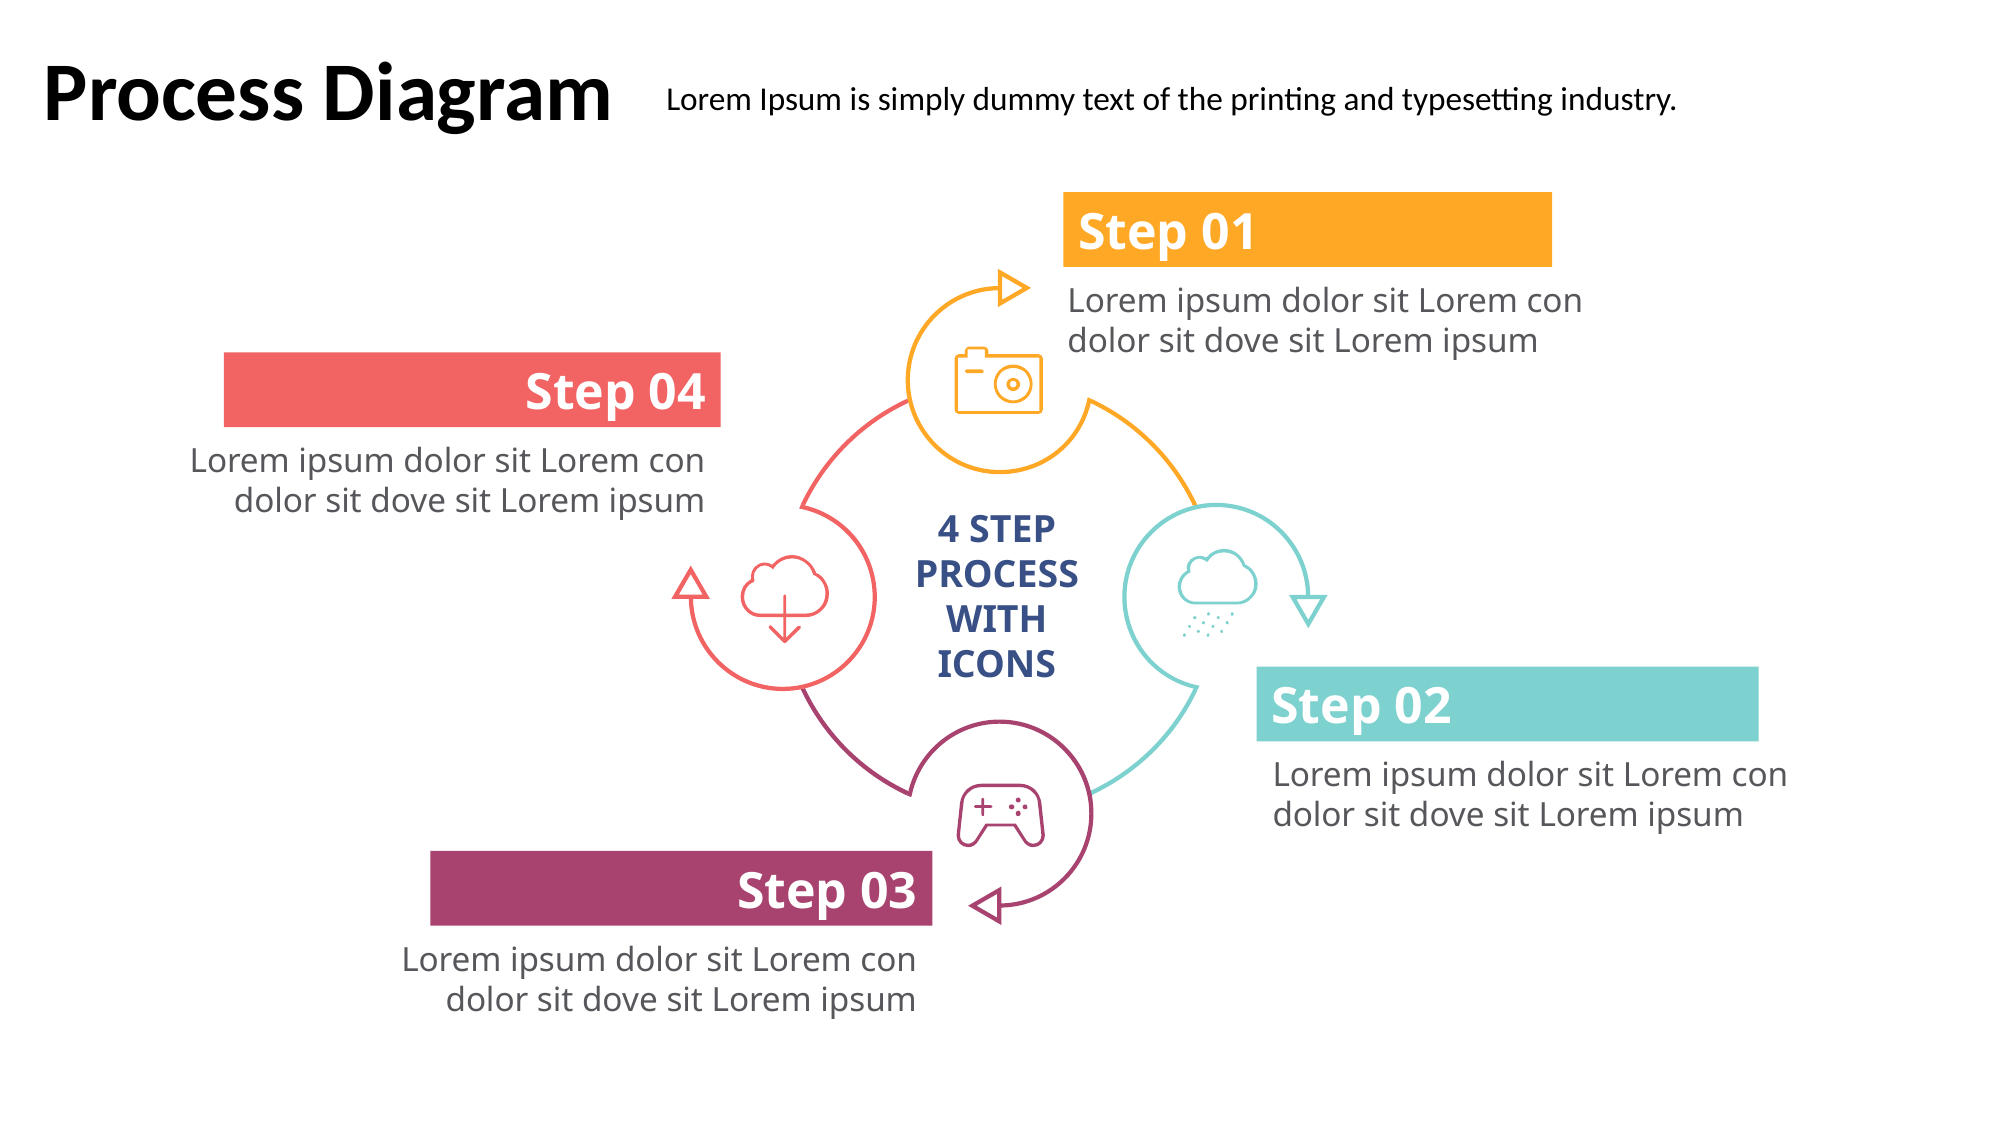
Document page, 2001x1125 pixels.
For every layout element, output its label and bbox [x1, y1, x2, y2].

text_box [371, 930, 933, 1026]
text_box [159, 431, 721, 527]
text_box [669, 267, 1330, 927]
text_box [954, 346, 1043, 414]
text_box [29, 29, 629, 145]
text_box [1256, 666, 1759, 742]
text_box [739, 553, 830, 645]
text_box [651, 69, 1694, 125]
text_box [430, 850, 933, 926]
text_box [1052, 271, 1615, 367]
text_box [1177, 549, 1258, 637]
text_box [1063, 192, 1553, 267]
text_box [1257, 746, 1819, 841]
text_box [956, 783, 1045, 848]
text_box [223, 352, 721, 428]
